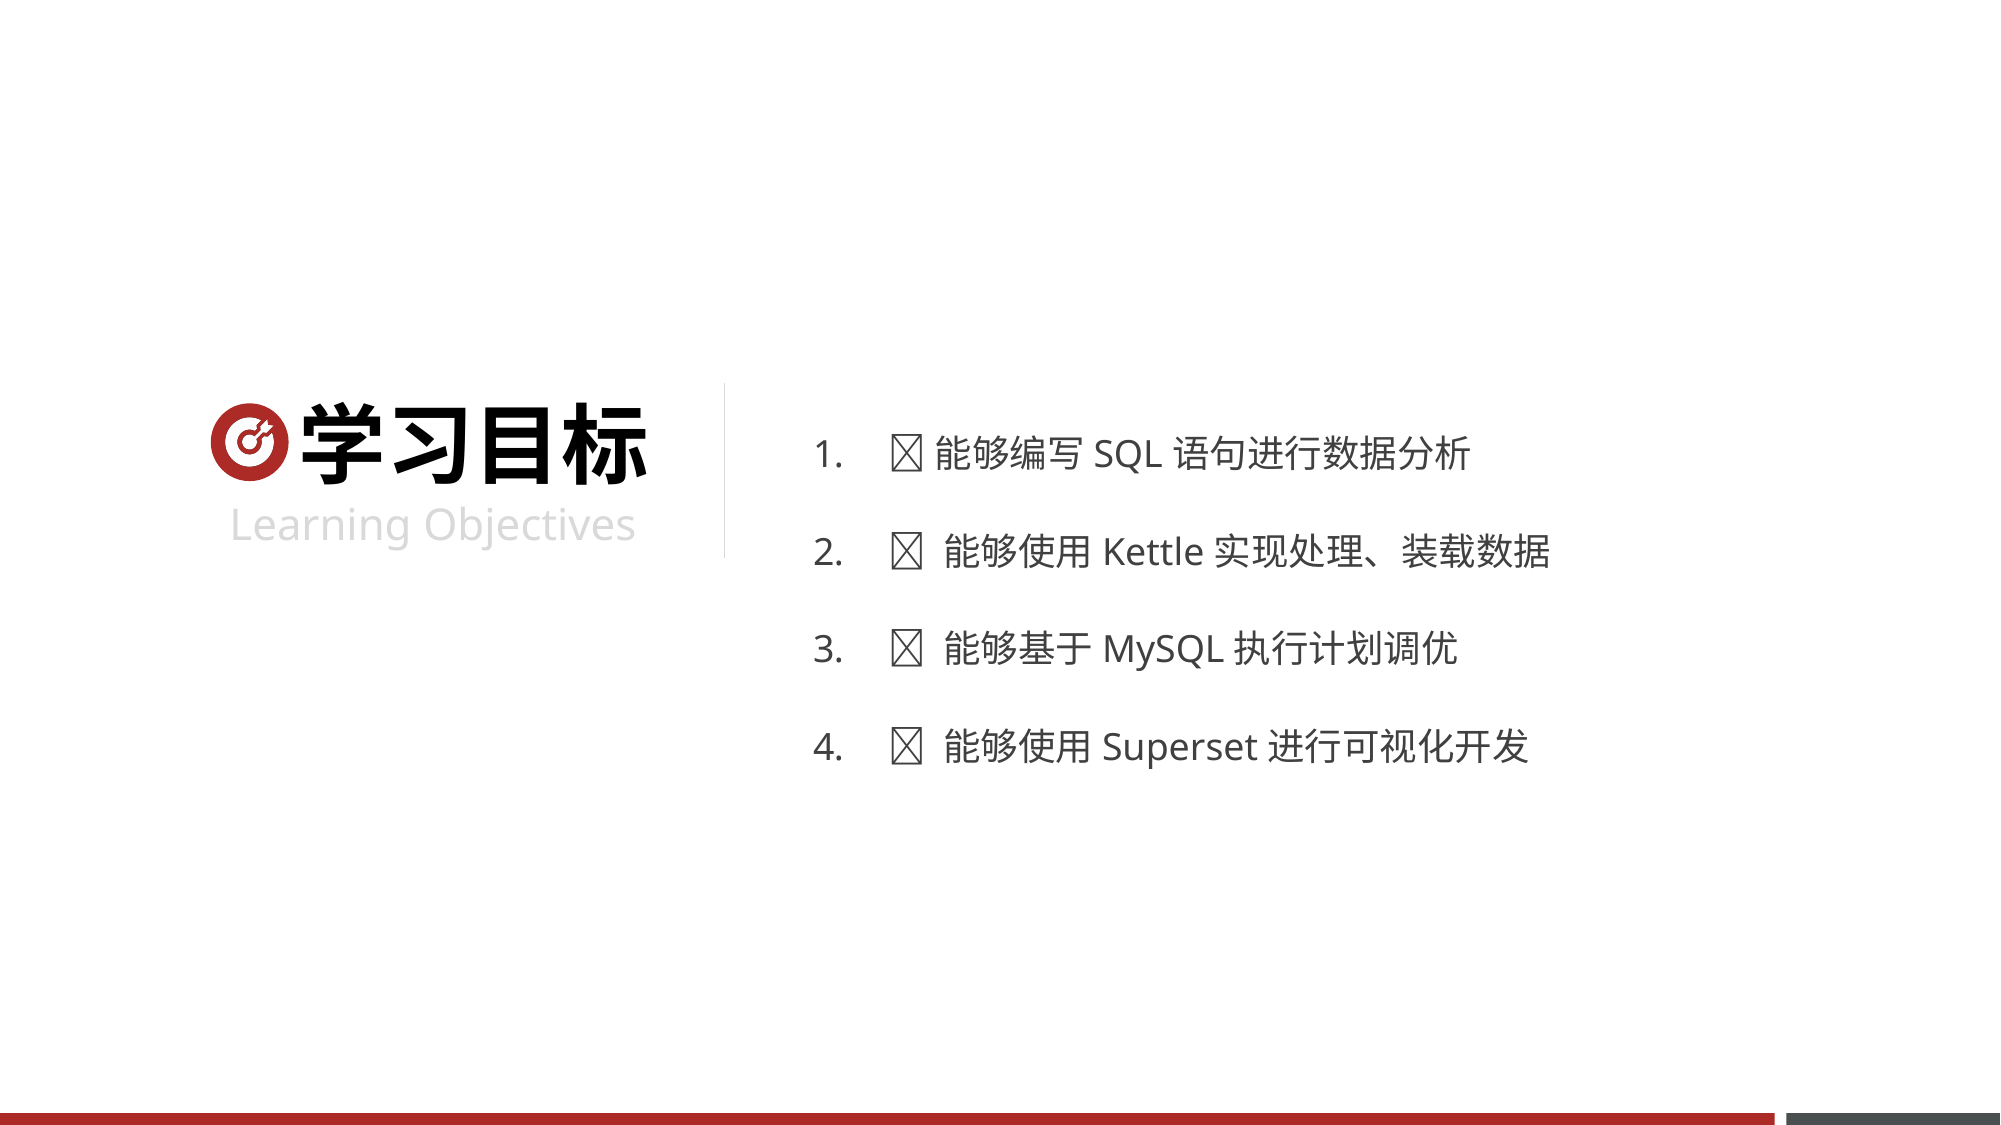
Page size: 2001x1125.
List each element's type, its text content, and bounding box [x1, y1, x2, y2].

picture [216, 408, 283, 476]
list 能够编写SQL语句进行数据分析  能够使用Kettle实现处理、装载数据  能够基于MySQL执行计划调优  能够使用Superset进行可视化开发 [798, 178, 1832, 975]
